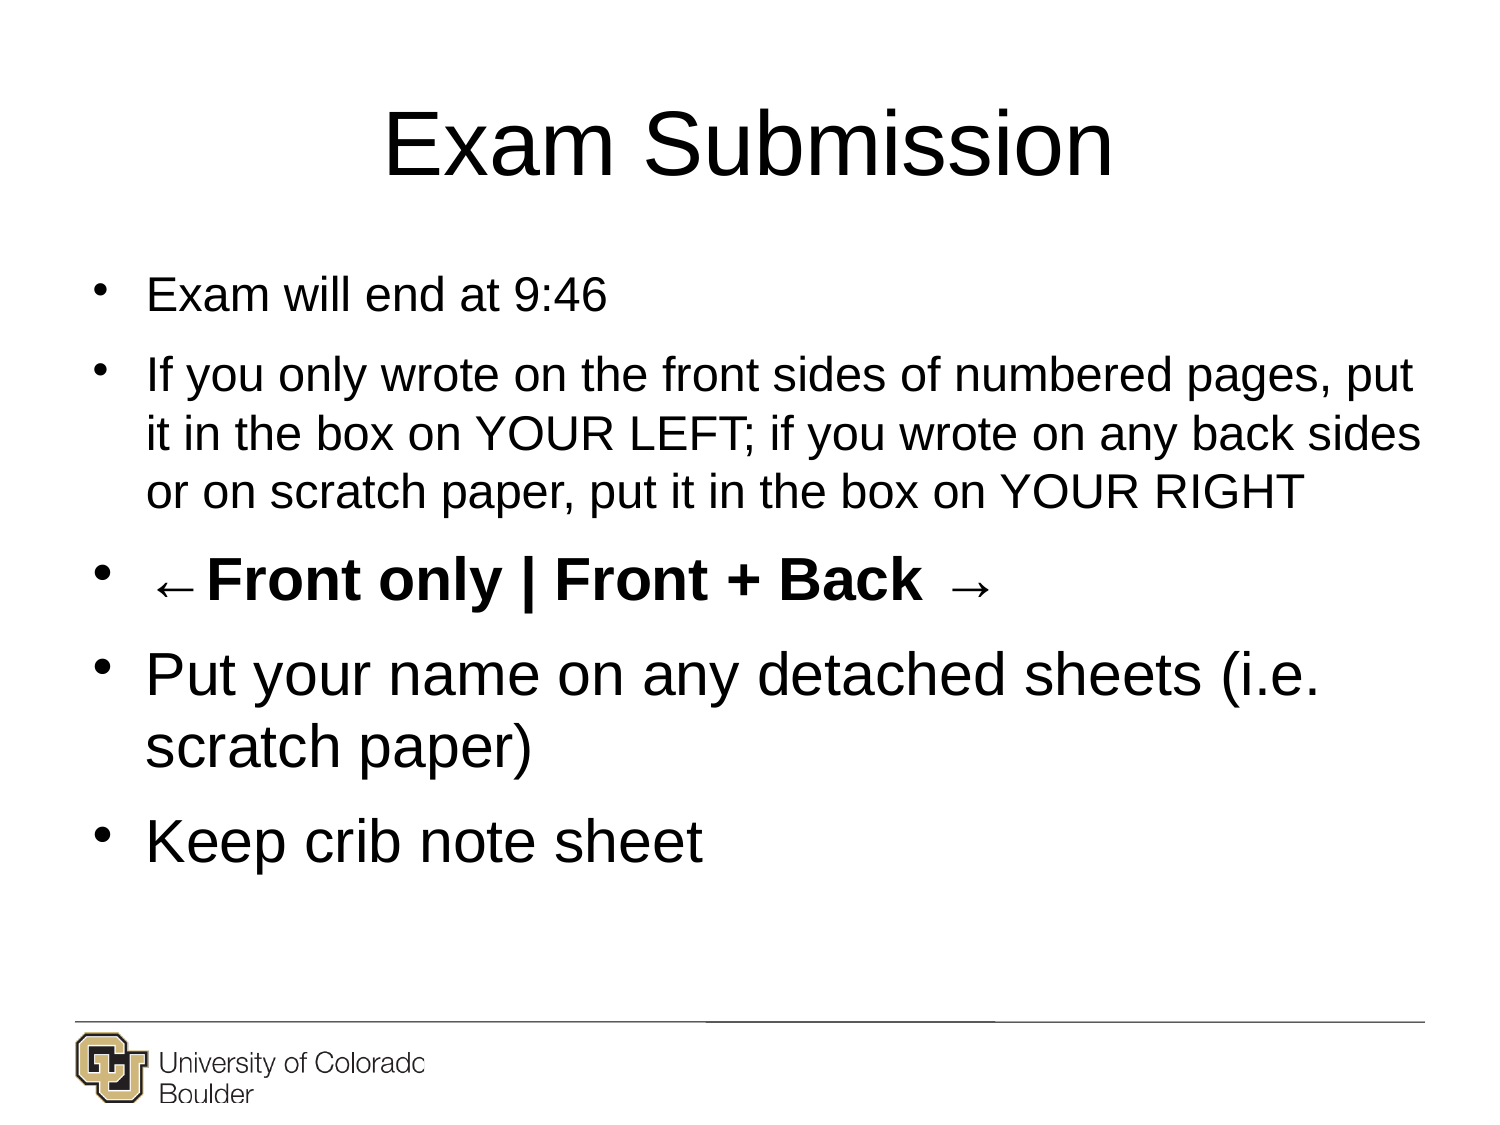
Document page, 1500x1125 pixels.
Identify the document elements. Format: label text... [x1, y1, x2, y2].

list Exam will end at 9:46 If you only wrote on the front sides of numbered pages, put it in the box on YOUR LEFT; if you wrote on any back sides or on scratch paper, put it in the box on YOUR RIGHT ←Front only | Front + Back → Put your name on any detached sheets (i.e. scratch paper) Keep crib note sheet [75, 263, 1425, 916]
title Exam Submission [75, 44, 1425, 233]
